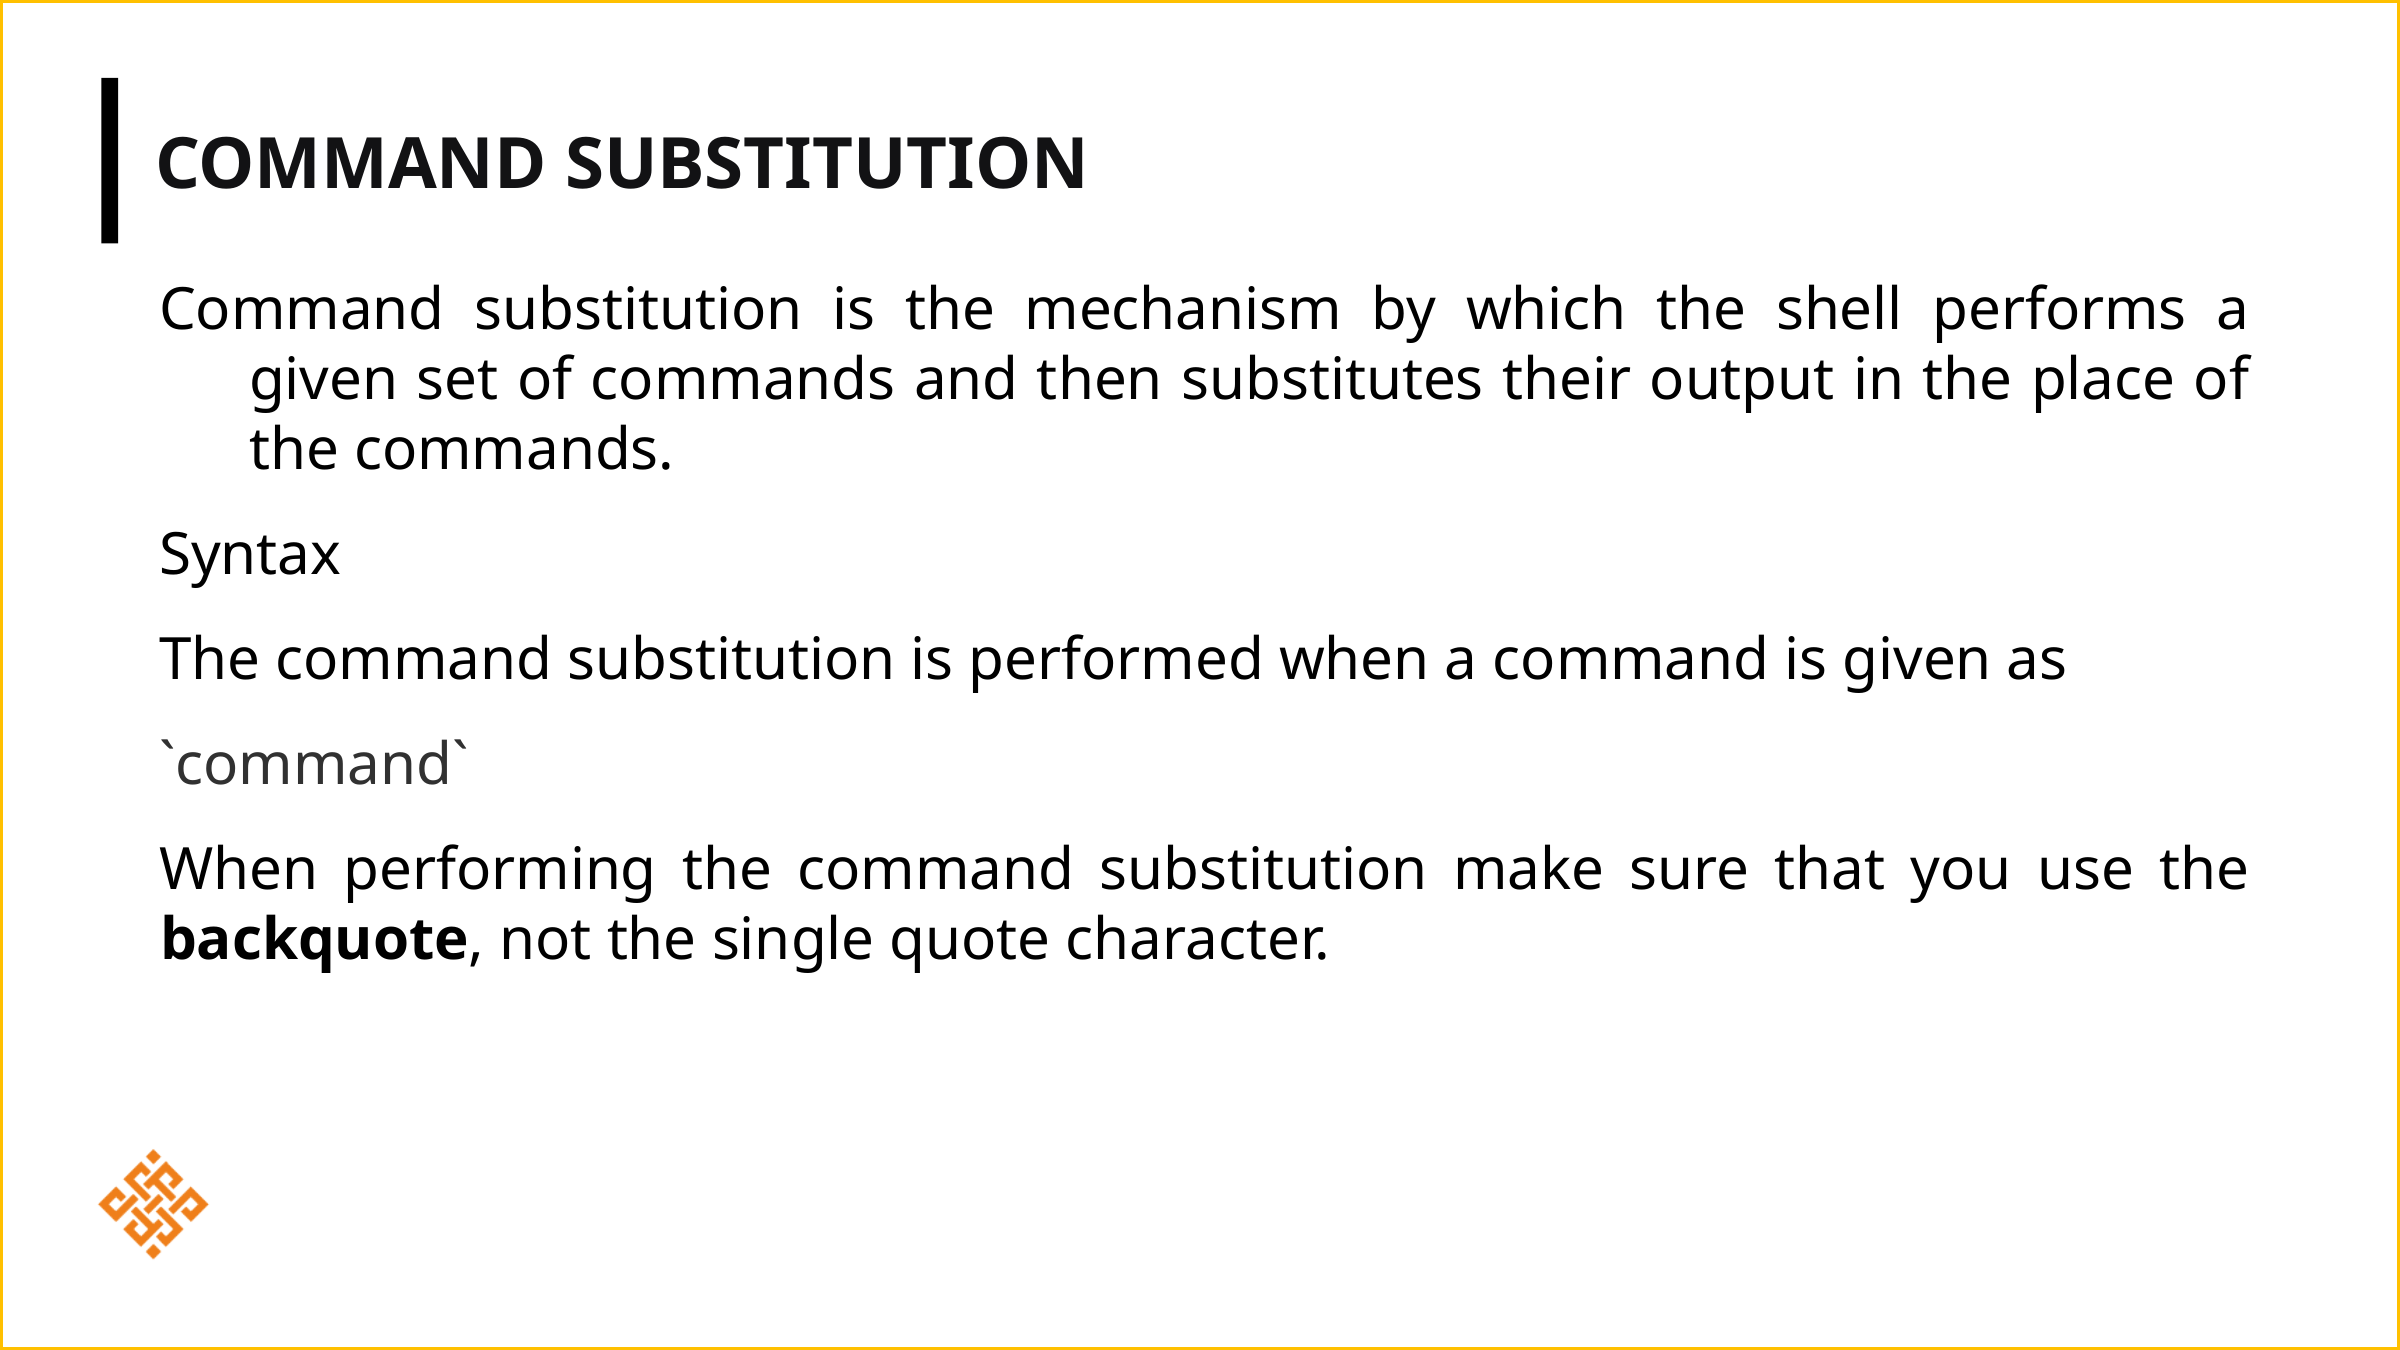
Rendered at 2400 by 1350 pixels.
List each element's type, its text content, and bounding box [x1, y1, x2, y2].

list Command substitution is the mechanism by which the shell performs a given set of commands and then substitutes their output in the place of the commands. Syntax The command substitution is performed when a command is given as `command` When performing the command substitution make sure that you use the backquote, not the single quote character. [141, 262, 2268, 1113]
title Command Substitution [136, 77, 1360, 243]
picture [75, 1058, 235, 1350]
